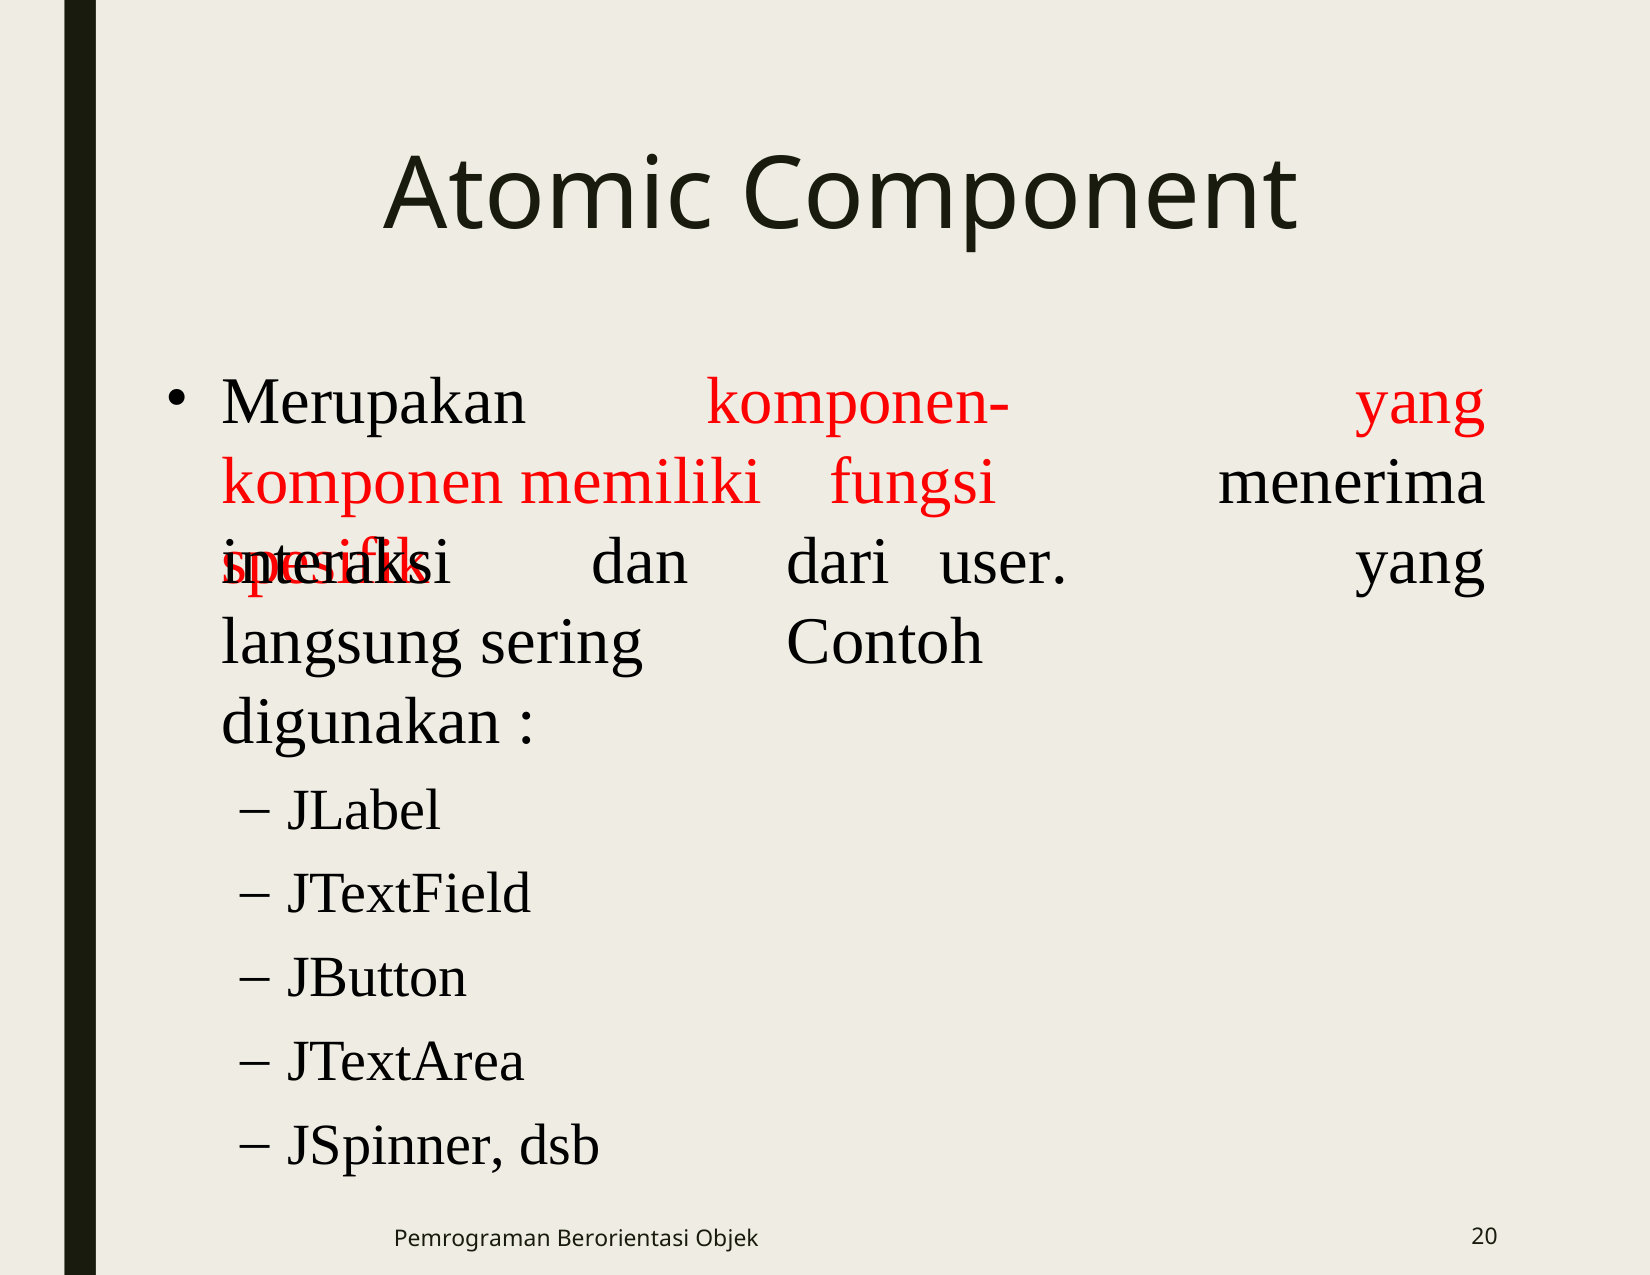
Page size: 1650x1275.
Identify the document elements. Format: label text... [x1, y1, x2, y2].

text_box dari user. Contoh [784, 516, 1311, 677]
text_box Merupakan komponen-komponen memiliki fungsi spesifik dan [163, 356, 1236, 597]
title Atomic Component [185, 127, 1485, 341]
text_box menerima [1216, 436, 1487, 517]
slide_number 20 [1281, 867, 1498, 1275]
text_box yang [1353, 356, 1488, 437]
footer Pemrograman Berorientasi Objek [391, 867, 1242, 1275]
text_box interaksi langsung sering digunakan : JLabel JTextField JButton JTextArea JSpinner, dsb [219, 516, 742, 1177]
text_box yang [1353, 516, 1488, 597]
